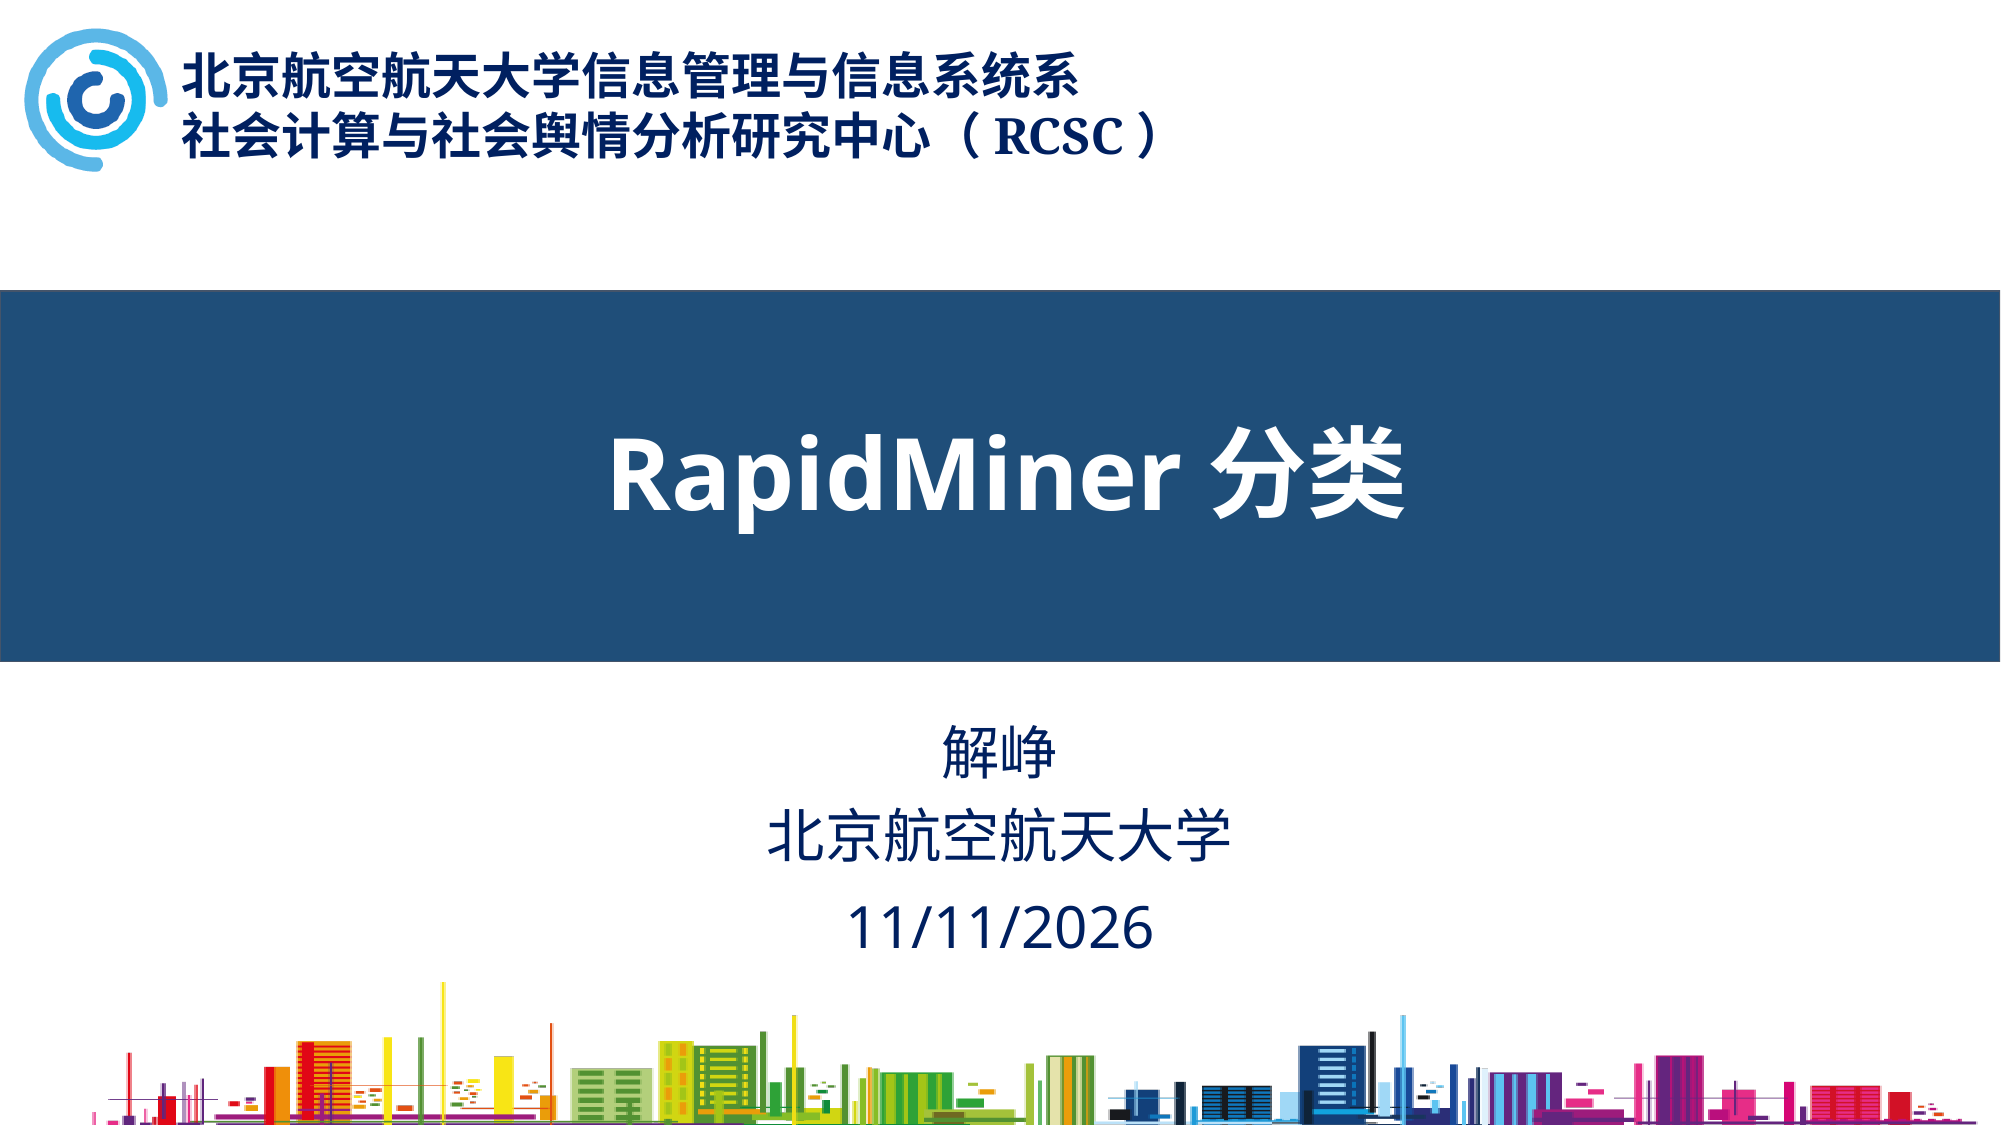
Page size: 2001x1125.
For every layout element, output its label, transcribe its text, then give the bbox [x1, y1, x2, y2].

picture [20, 23, 173, 176]
picture [0, 981, 2000, 1125]
title RapidMiner分类 [123, 332, 1890, 624]
subtitle 解峥 北京航空航天大学 2019/5/28 [249, 716, 1750, 988]
